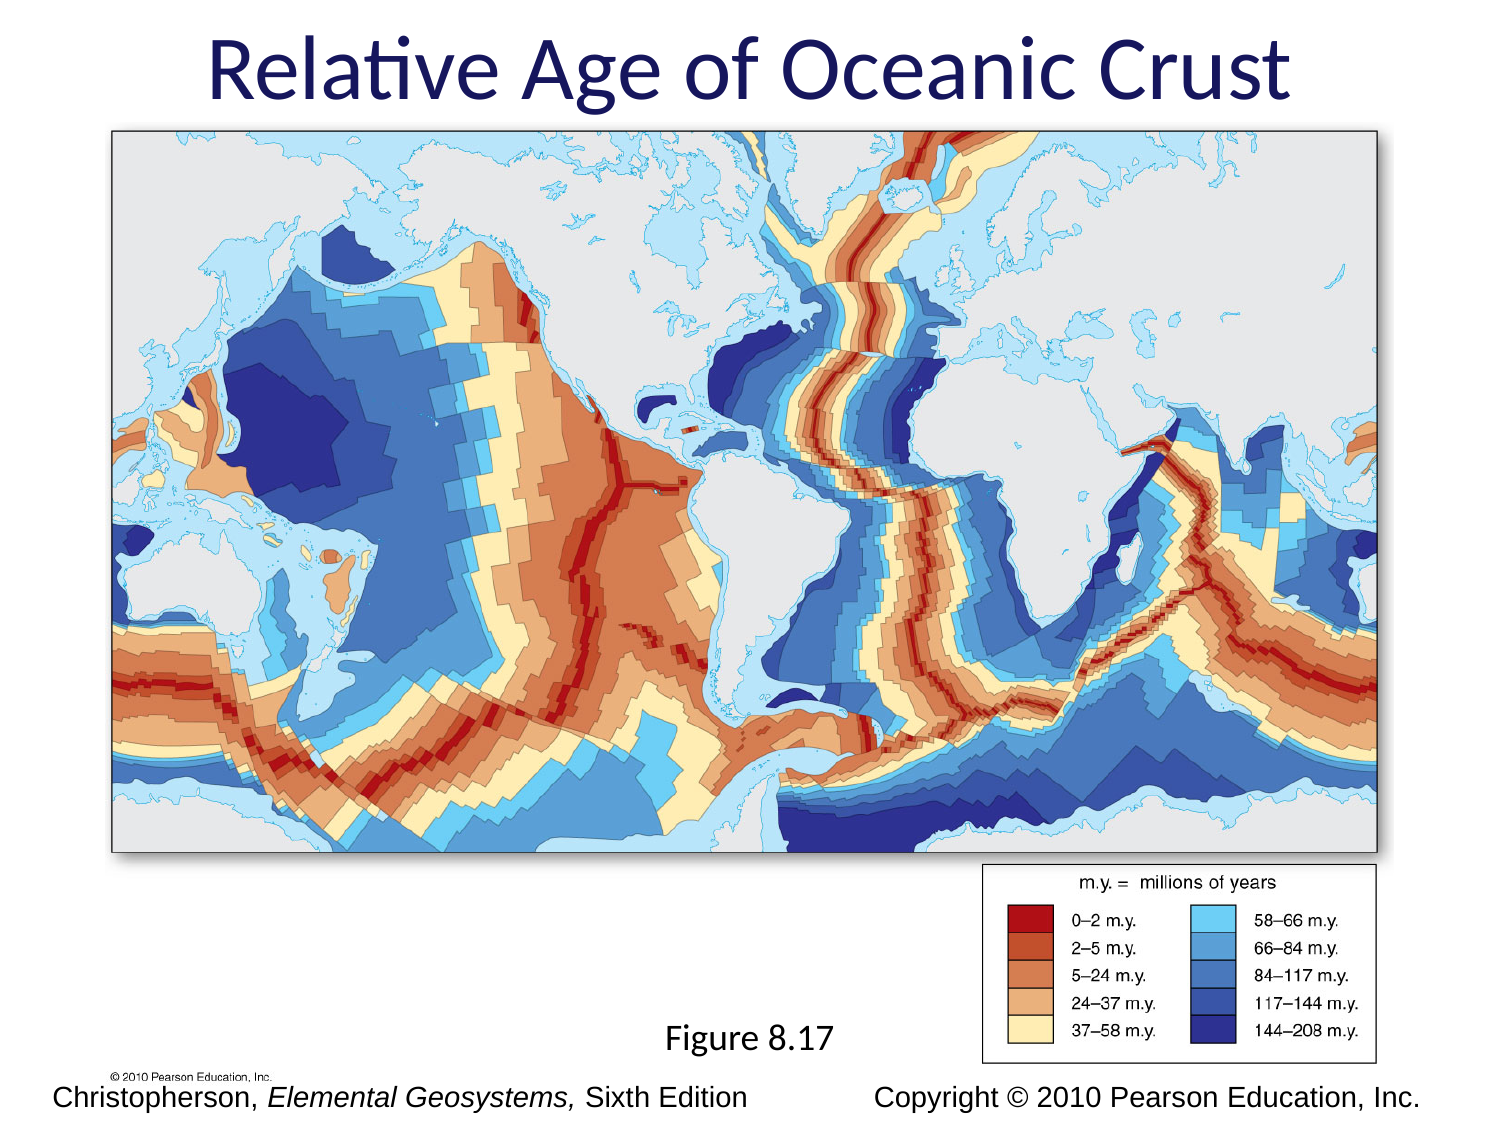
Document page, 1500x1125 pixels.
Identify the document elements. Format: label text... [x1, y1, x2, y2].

picture [105, 121, 1395, 1092]
title Relative Age of Oceanic Crust [112, 0, 1388, 120]
text_box Christopherson, Elemental Geosystems, Sixth Edition [37, 1071, 849, 1113]
text_box Copyright © 2010 Pearson Education, Inc. [854, 1071, 1437, 1113]
